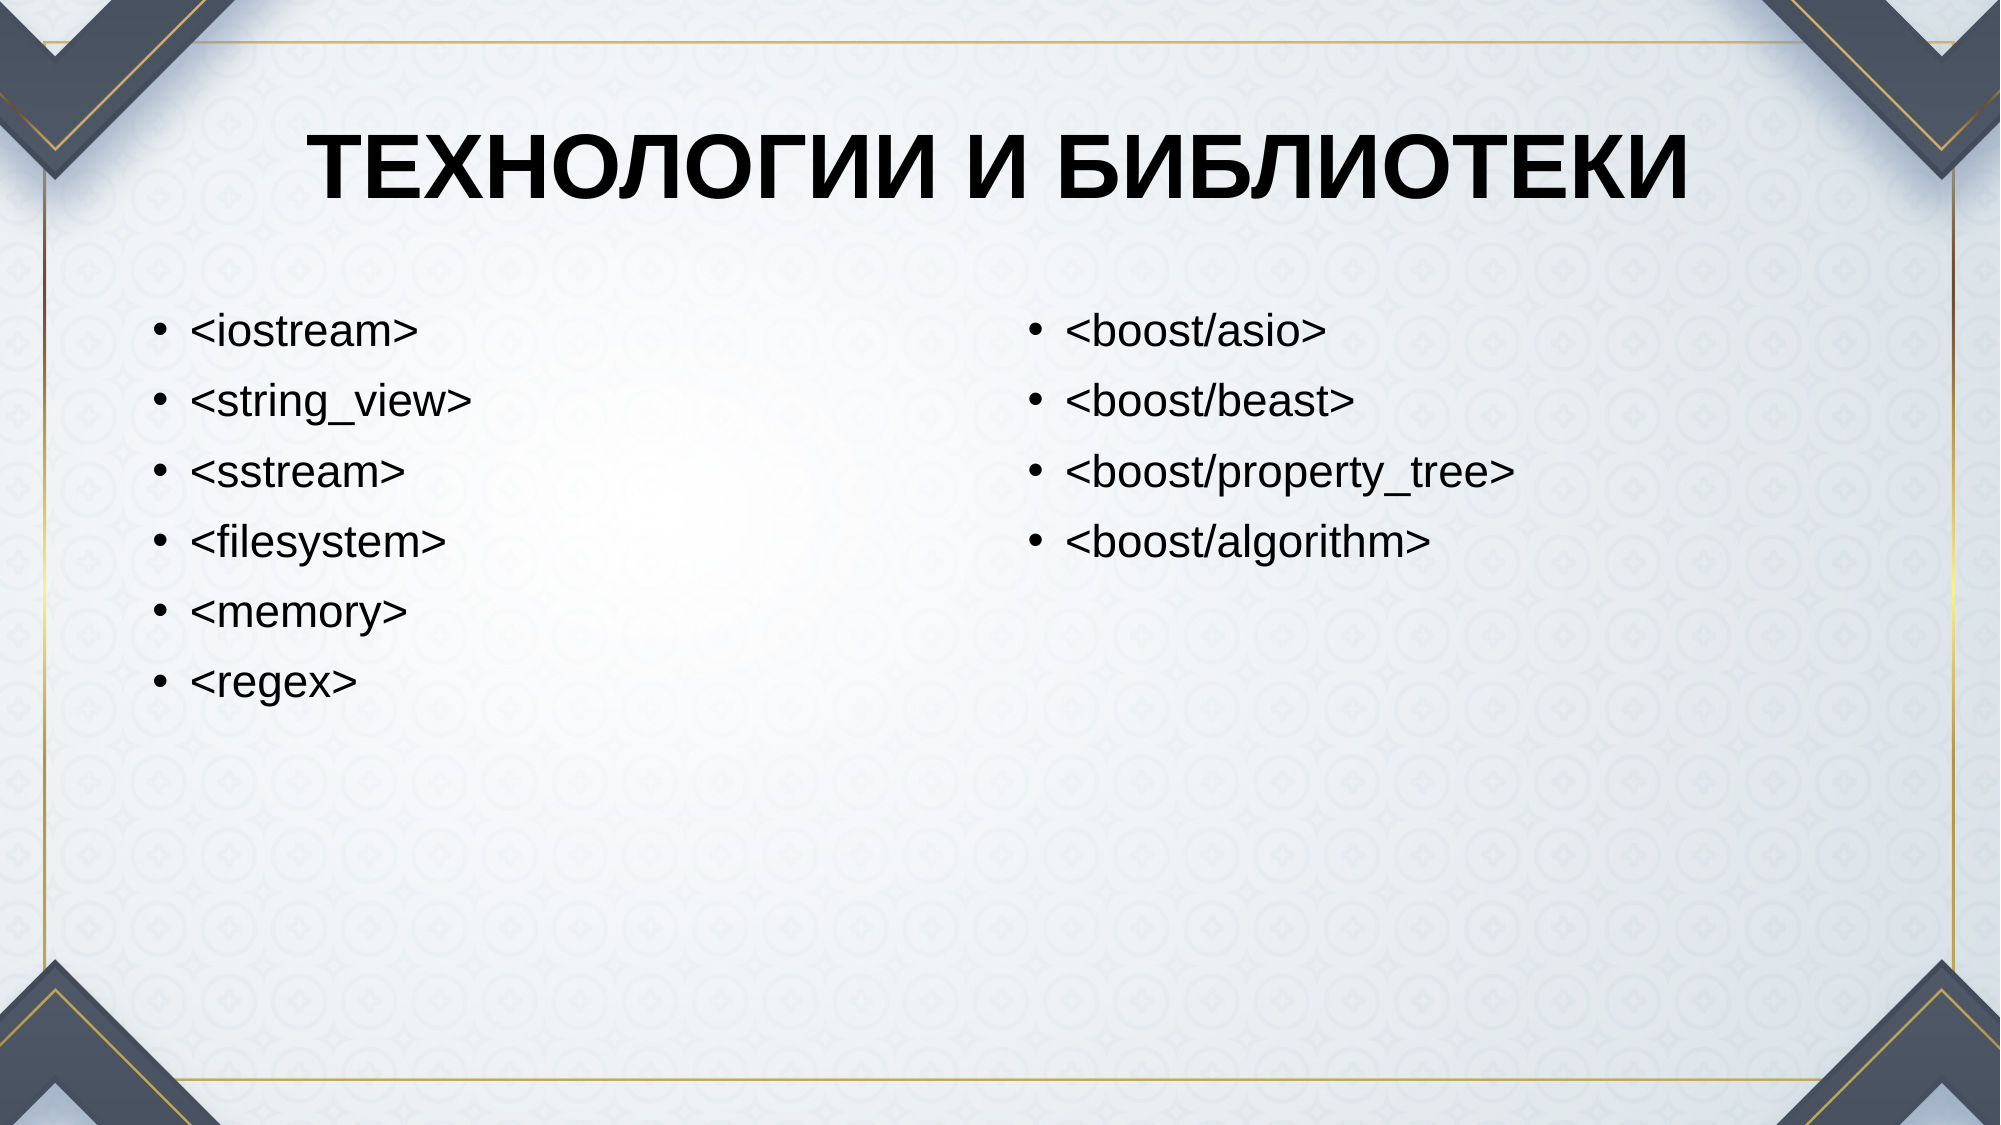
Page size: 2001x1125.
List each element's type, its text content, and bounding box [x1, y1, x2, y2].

list <iostream> <string_view> <sstream> <filesystem> <memory> <regex> [137, 299, 988, 1014]
picture [0, 0, 2000, 1125]
title ТЕХНОЛОГИИ И БИБЛИОТЕКИ [137, 59, 1863, 278]
list <boost/asio> <boost/beast> <boost/property_tree> <boost/algorithm> [1012, 299, 1863, 1014]
